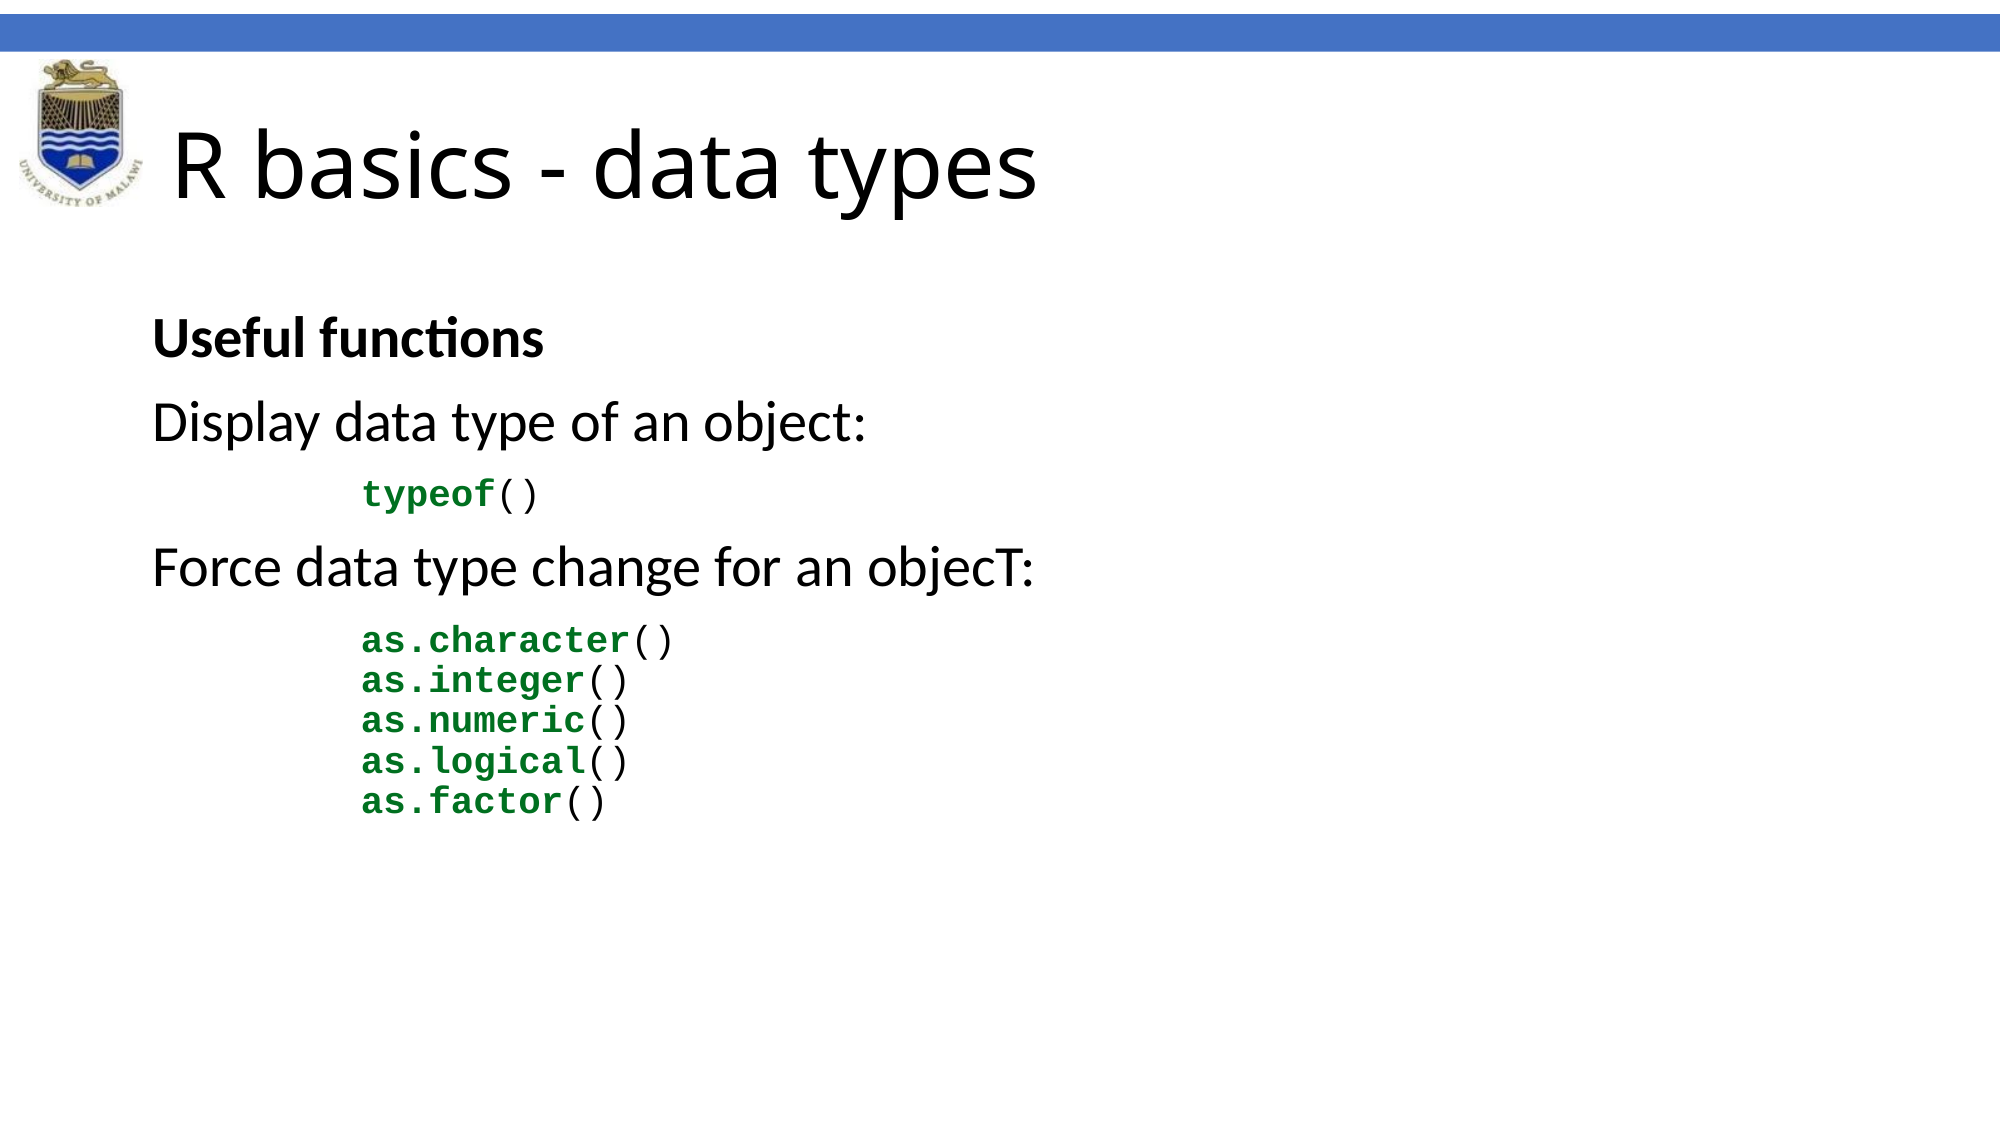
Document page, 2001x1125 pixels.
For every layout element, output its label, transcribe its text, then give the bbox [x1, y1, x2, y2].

list Useful functions Display data type of an object: typeof() Force data type change for an objecT: as.character() as.integer() as.numeric() as.logical() as.factor() [137, 299, 1863, 1066]
title R basics - data types [155, 59, 1851, 278]
picture [19, 59, 143, 207]
